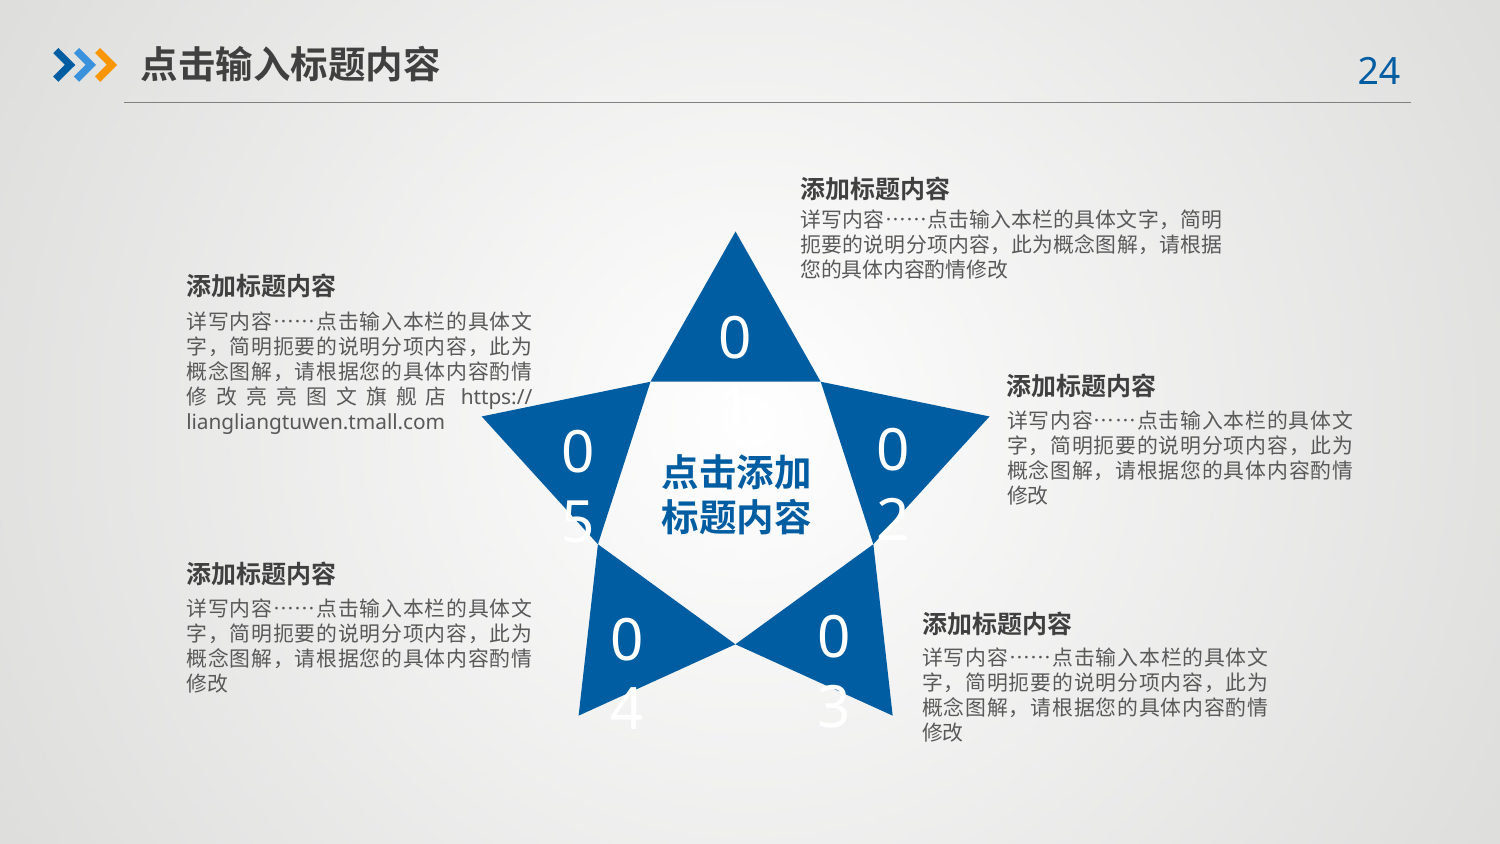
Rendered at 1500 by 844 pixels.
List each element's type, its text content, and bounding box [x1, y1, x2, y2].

text_box 点击输入标题内容 [140, 32, 491, 95]
text_box 05 [549, 414, 608, 554]
text_box [497, 381, 651, 514]
text_box [820, 381, 990, 513]
text_box 02 [863, 412, 923, 553]
text_box 详写内容……点击输入本栏的具体文字，简明扼要的说明分项内容，此为概念图解，请根据您的具体内容酌情修改 [1007, 407, 1354, 508]
text_box 详写内容……点击输入本栏的具体文字，简明扼要的说明分项内容，此为概念图解，请根据您的具体内容酌情修改 [922, 644, 1269, 745]
text_box 03 [804, 599, 864, 740]
text_box 详写内容……点击输入本栏的具体文字，简明扼要的说明分项内容，此为概念图解，请根据您的具体内容酌情修改 [800, 206, 1223, 282]
text_box 04 [598, 601, 657, 742]
text_box 添加标题内容 [922, 608, 1130, 639]
text_box [735, 551, 893, 716]
text_box 点击添加标题内容 [655, 449, 819, 540]
text_box 添加标题内容 [186, 558, 384, 589]
text_box [650, 231, 821, 382]
text_box 添加标题内容 [1006, 370, 1214, 401]
picture [0, 0, 1500, 844]
text_box 详写内容……点击输入本栏的具体文字，简明扼要的说明分项内容，此为概念图解，请根据您的具体内容酌情修改 [186, 595, 533, 696]
text_box 添加标题内容 [186, 270, 364, 301]
text_box 01 [705, 300, 765, 441]
text_box [578, 551, 735, 716]
text_box 详写内容……点击输入本栏的具体文字，简明扼要的说明分项内容，此为概念图解，请根据您的具体内容酌情修改亮亮图文旗舰店https://liangliangtuwen.tmall.com [186, 308, 533, 434]
text_box 添加标题内容 [800, 173, 1008, 204]
